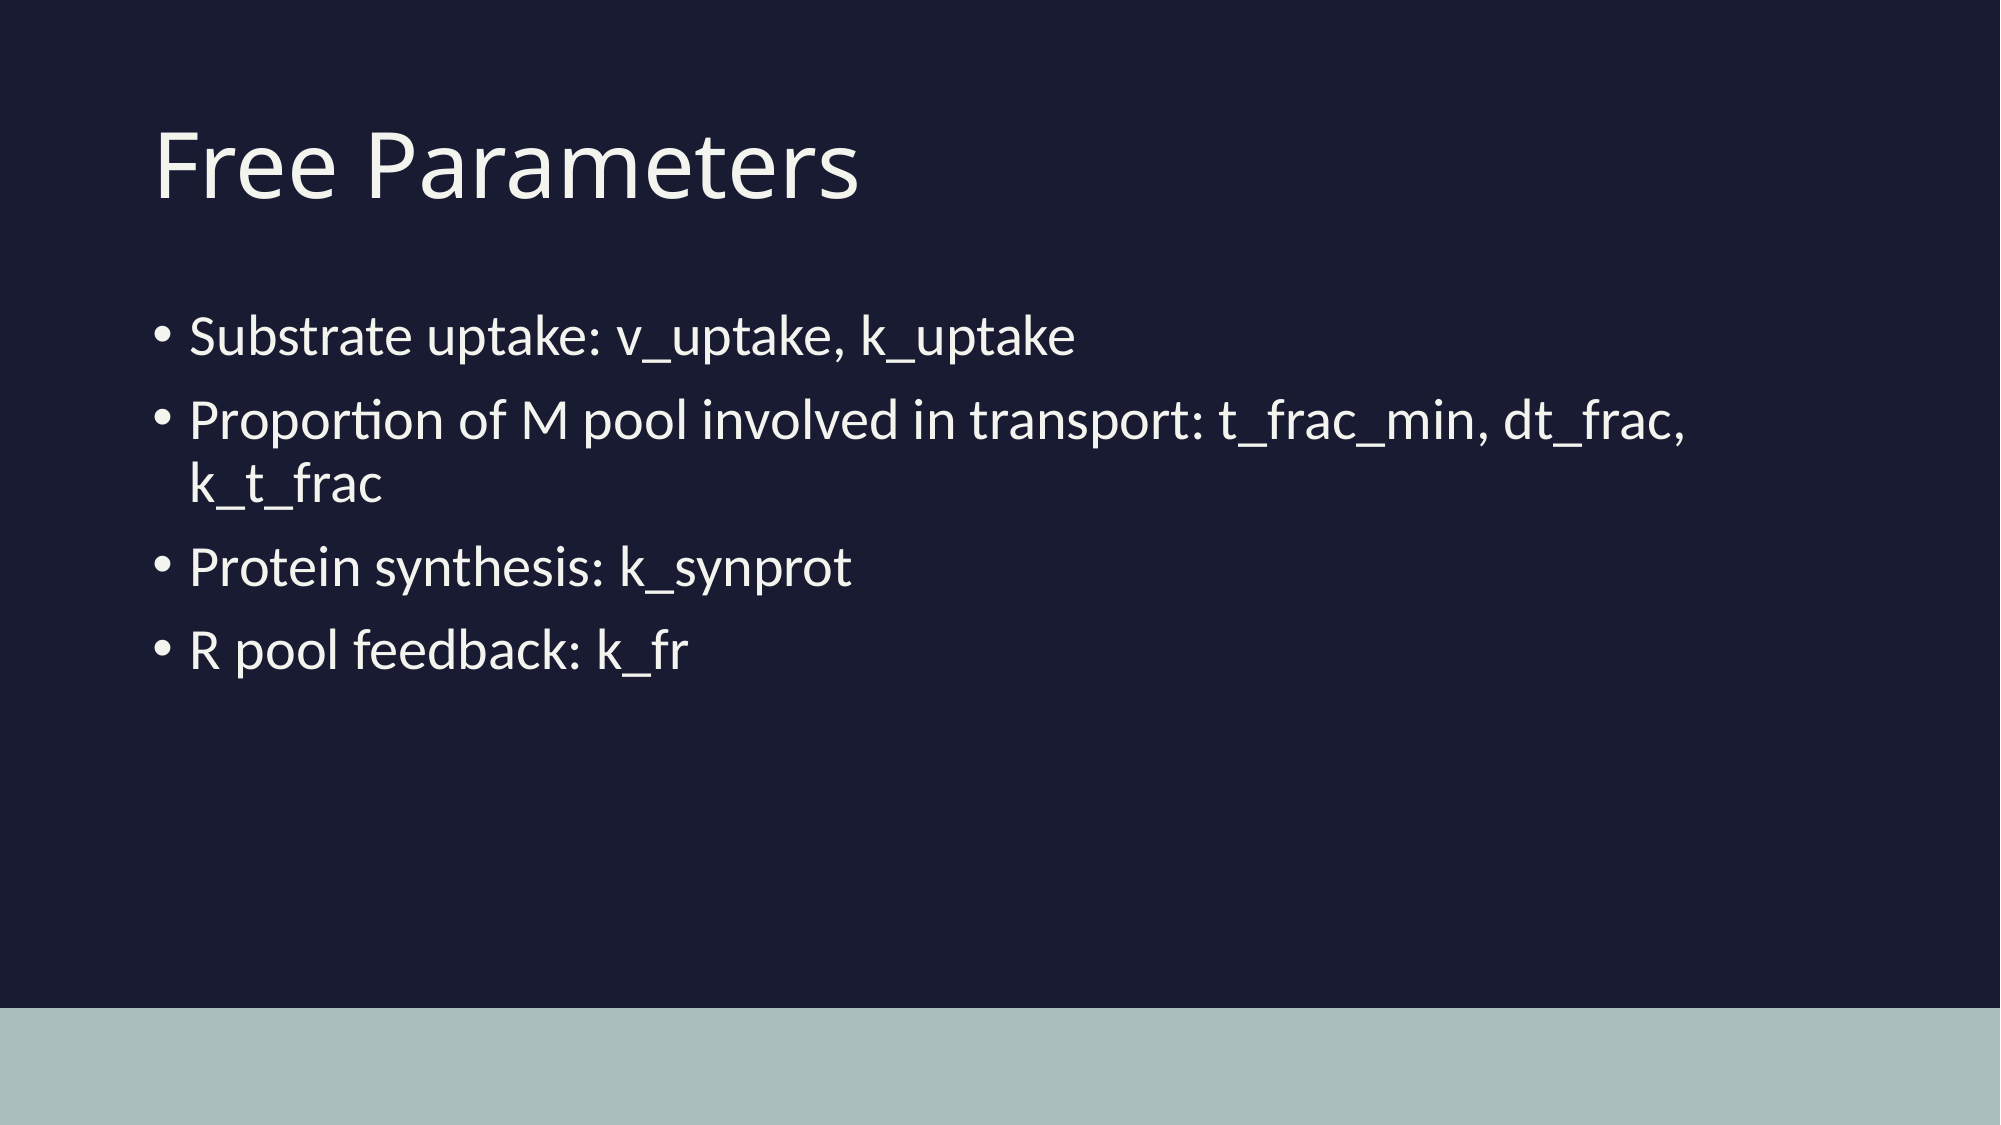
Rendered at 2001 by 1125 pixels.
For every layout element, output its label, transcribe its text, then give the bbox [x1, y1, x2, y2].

list Substrate uptake: v_uptake, k_uptake Proportion of M pool involved in transport: t_frac_min, dt_frac, k_t_frac Protein synthesis: k_synprot R pool feedback: k_fr [137, 297, 1863, 980]
title Free Parameters [137, 59, 1863, 278]
